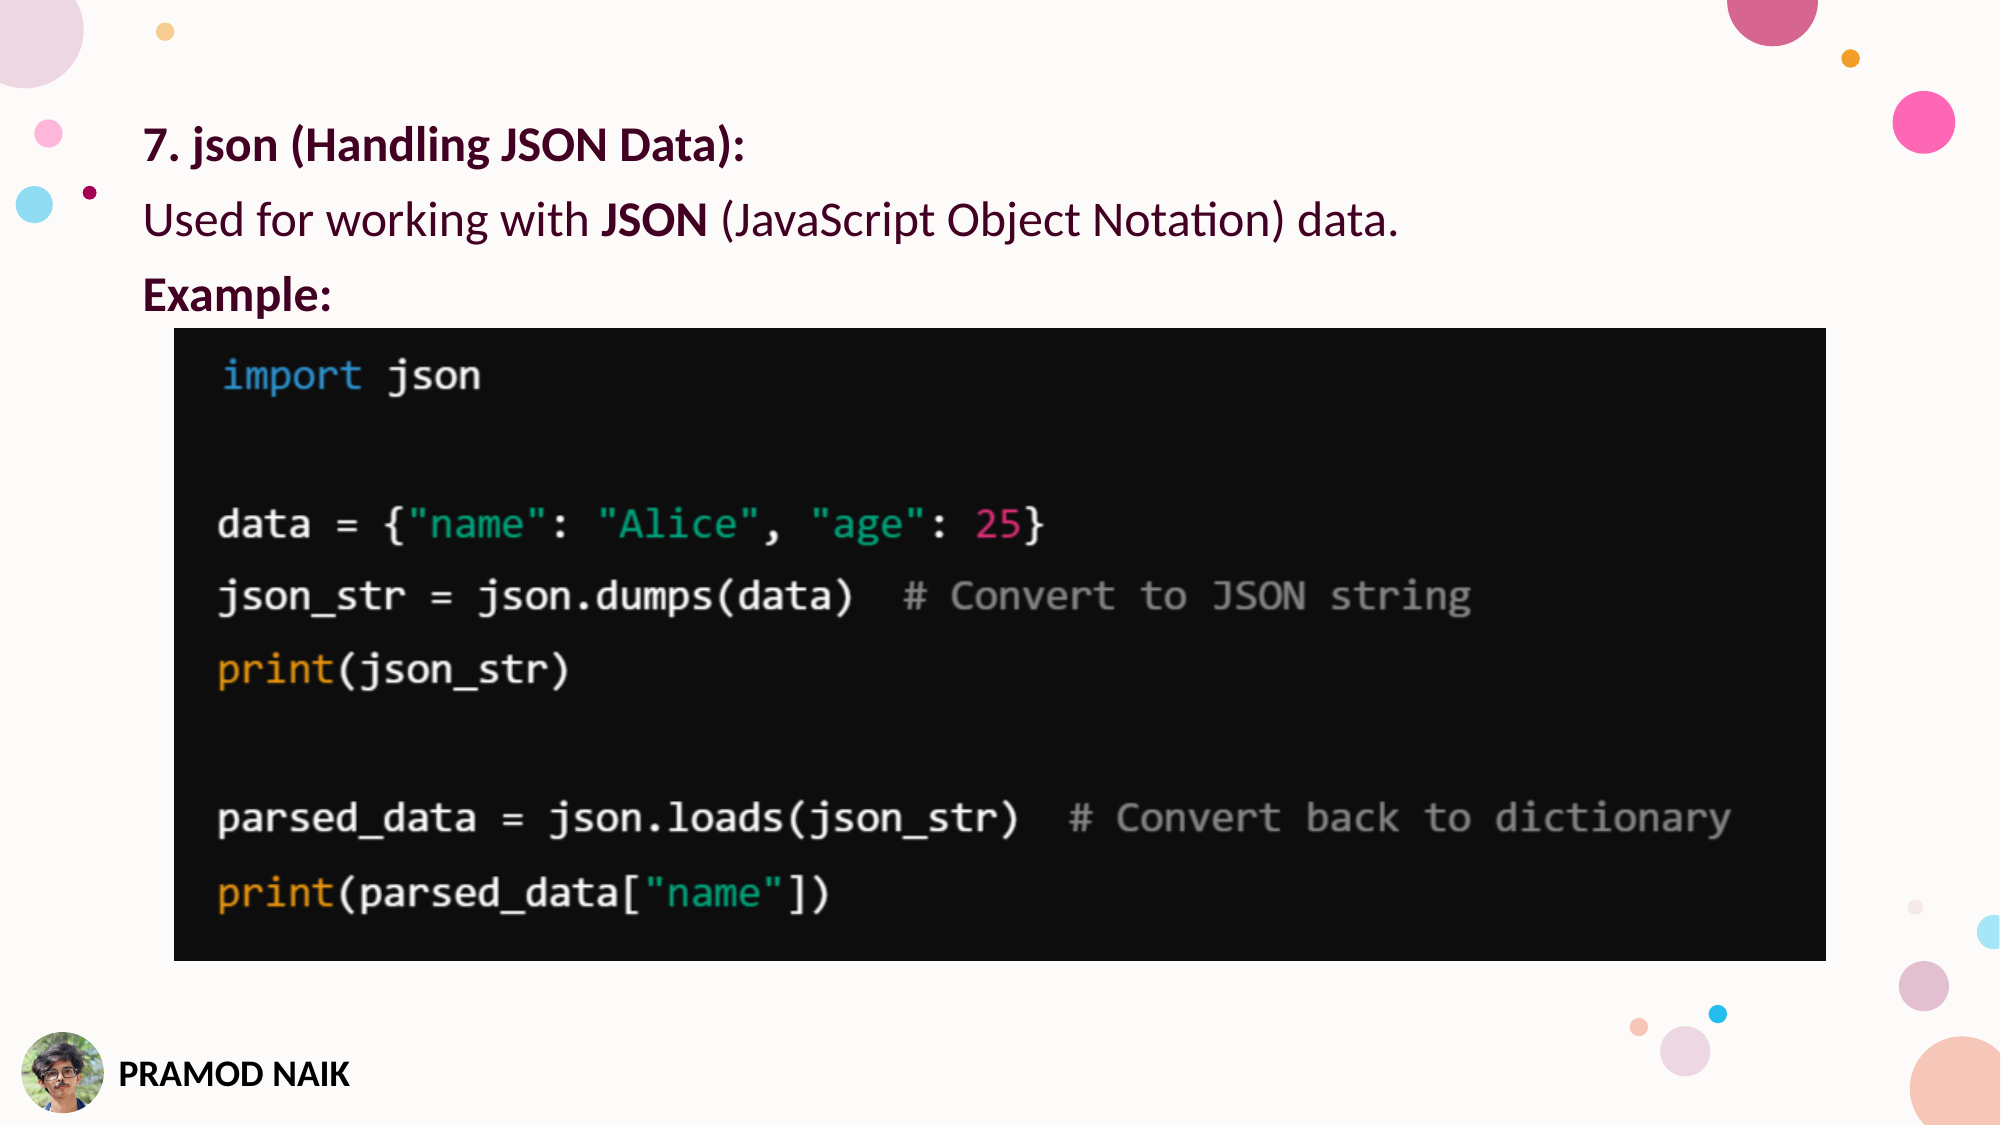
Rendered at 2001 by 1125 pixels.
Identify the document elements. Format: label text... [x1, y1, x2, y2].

picture [21, 1031, 104, 1114]
list 7. json (Handling JSON Data): Used for working with JSON (JavaScript Object Notation) data. Example: [127, 110, 1877, 1014]
picture [174, 328, 1826, 961]
